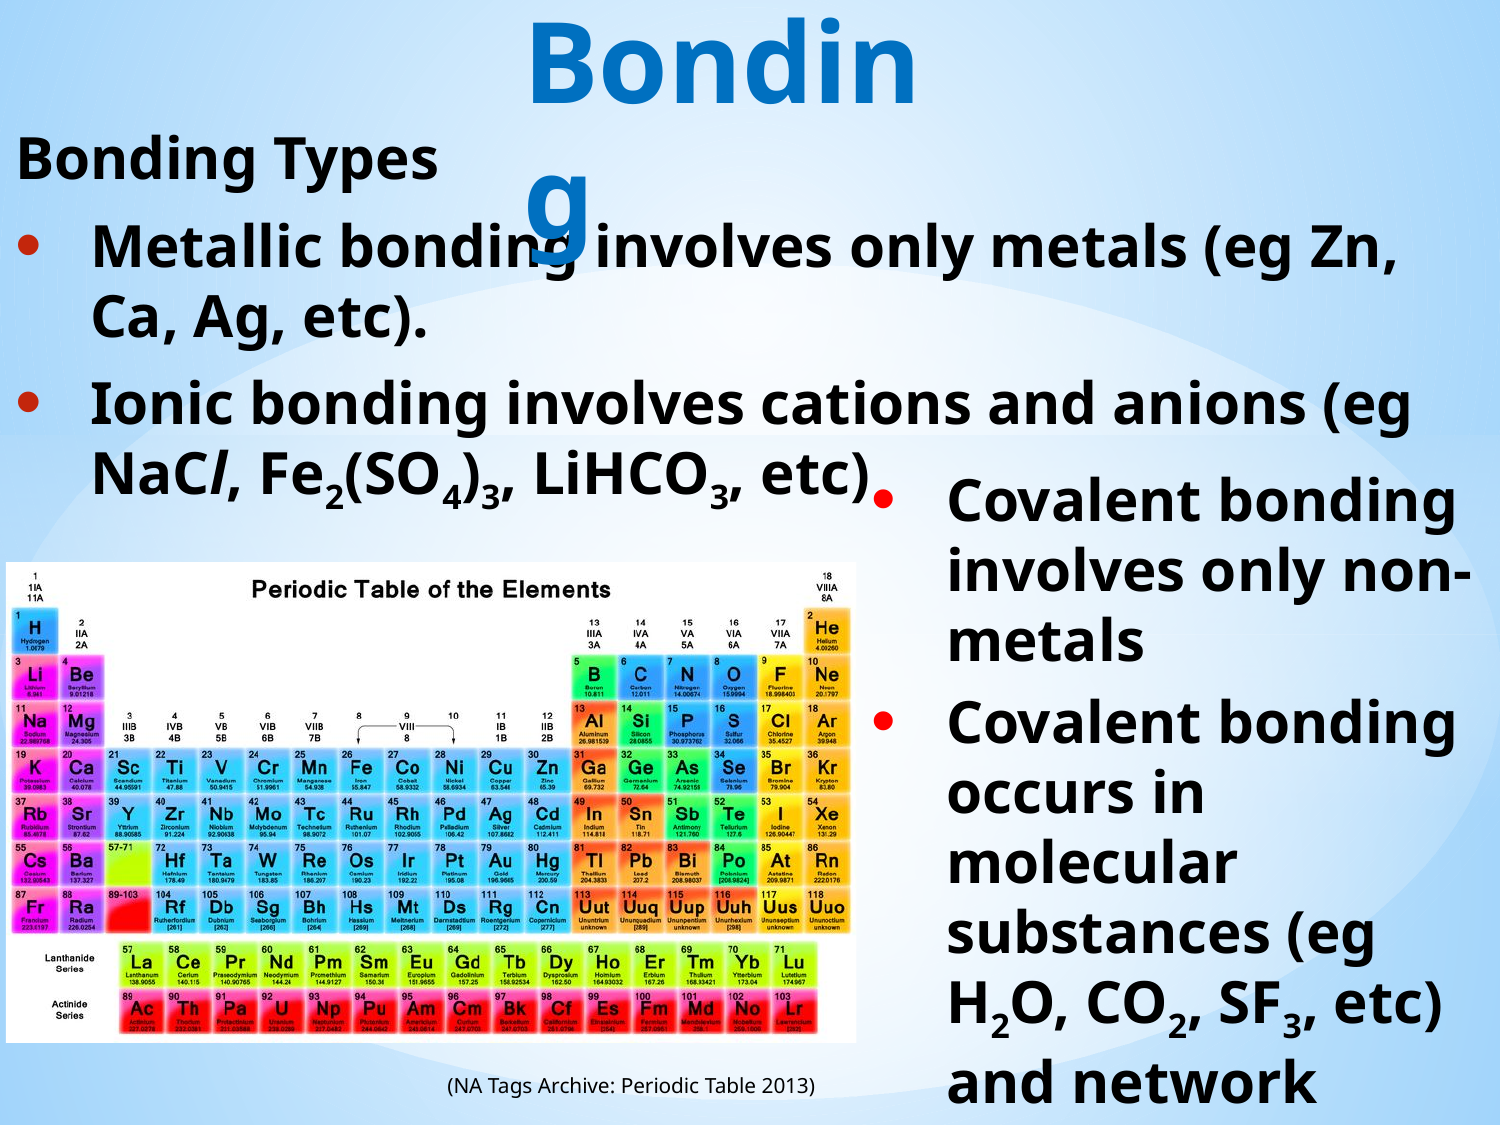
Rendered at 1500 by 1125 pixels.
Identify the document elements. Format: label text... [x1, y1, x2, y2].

title Bonding [478, 0, 998, 169]
text_box Covalent bonding involves only non-metals Covalent bonding occurs in molecular substances (eg H2O, CO2, SF3, etc) and network substances (eg C, SiC, SiO2, etc) [856, 456, 1500, 1125]
subtitle Bonding Types Metallic bonding involves only metals (eg Zn, Ca, Ag, etc). Ionic bonding involves cations and anions (eg NaCl, Fe2(SO4)3, LiHCO3, etc) [0, 113, 1500, 563]
picture [5, 562, 857, 1044]
text_box (NA Tags Archive: Periodic Table 2013) [432, 1065, 830, 1106]
